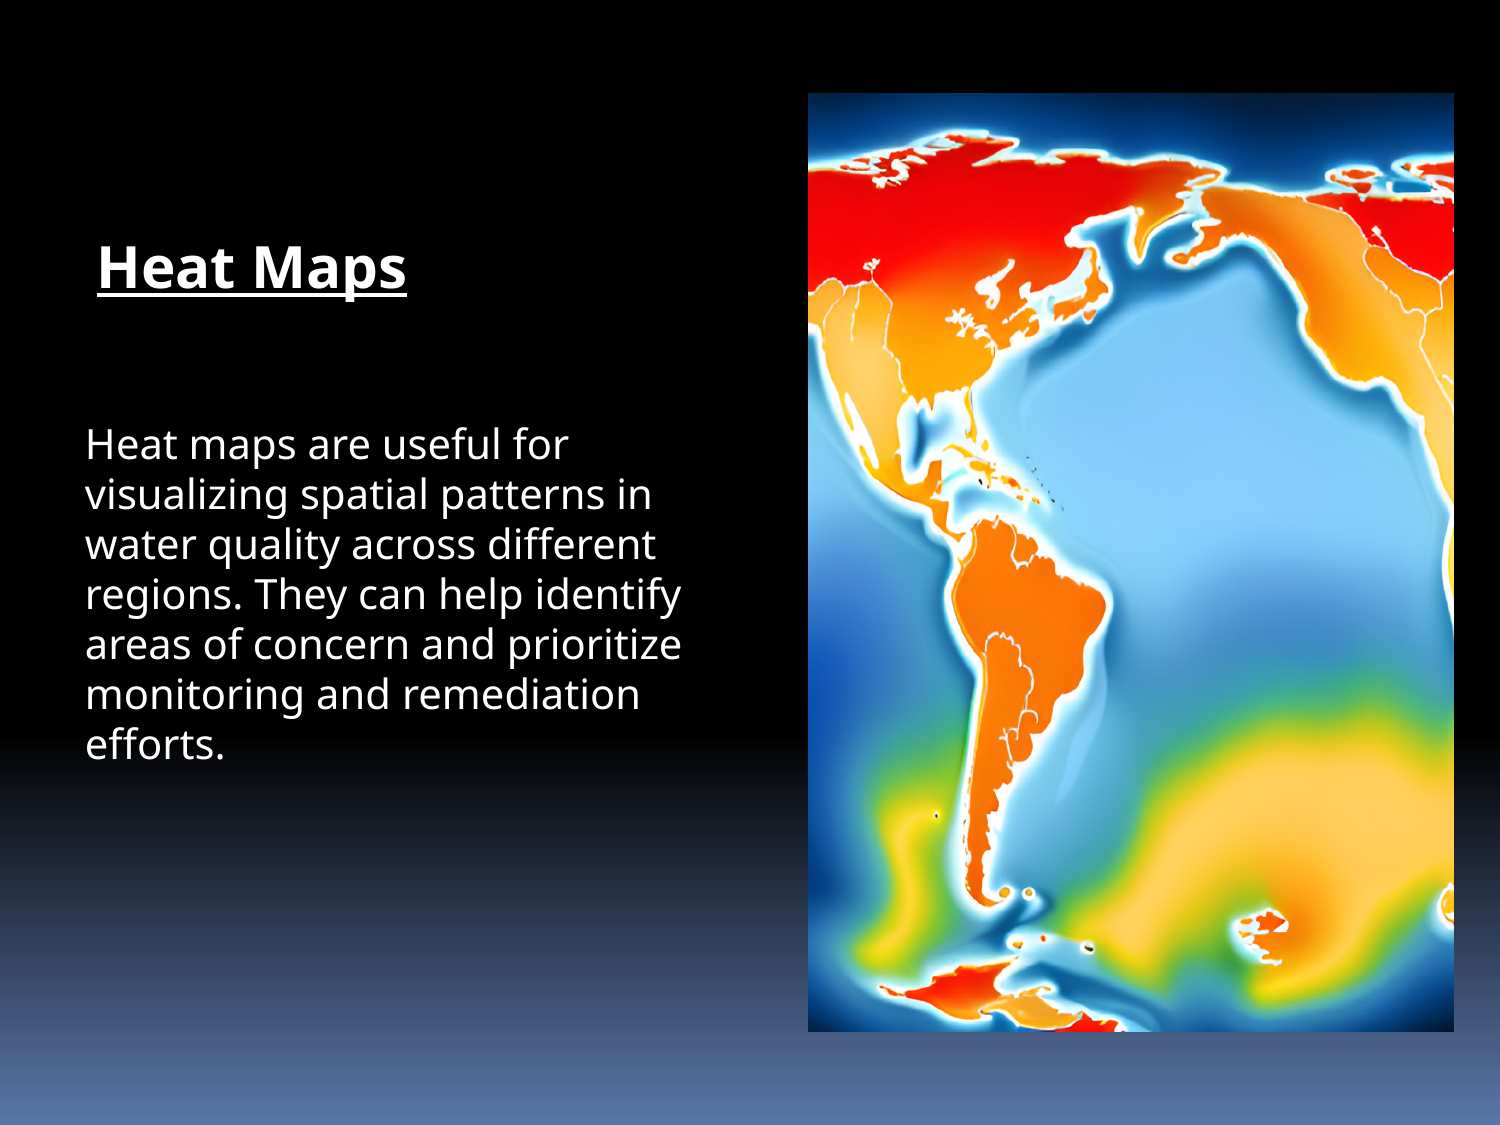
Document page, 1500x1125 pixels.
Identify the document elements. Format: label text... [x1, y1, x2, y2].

text_box Heat Maps [81, 222, 551, 378]
text_box Heat maps are useful for visualizing spatial patterns in water quality across different regions. They can help identify areas of concern and prioritize monitoring and remediation efforts. [70, 410, 774, 825]
picture [808, 93, 1454, 1032]
